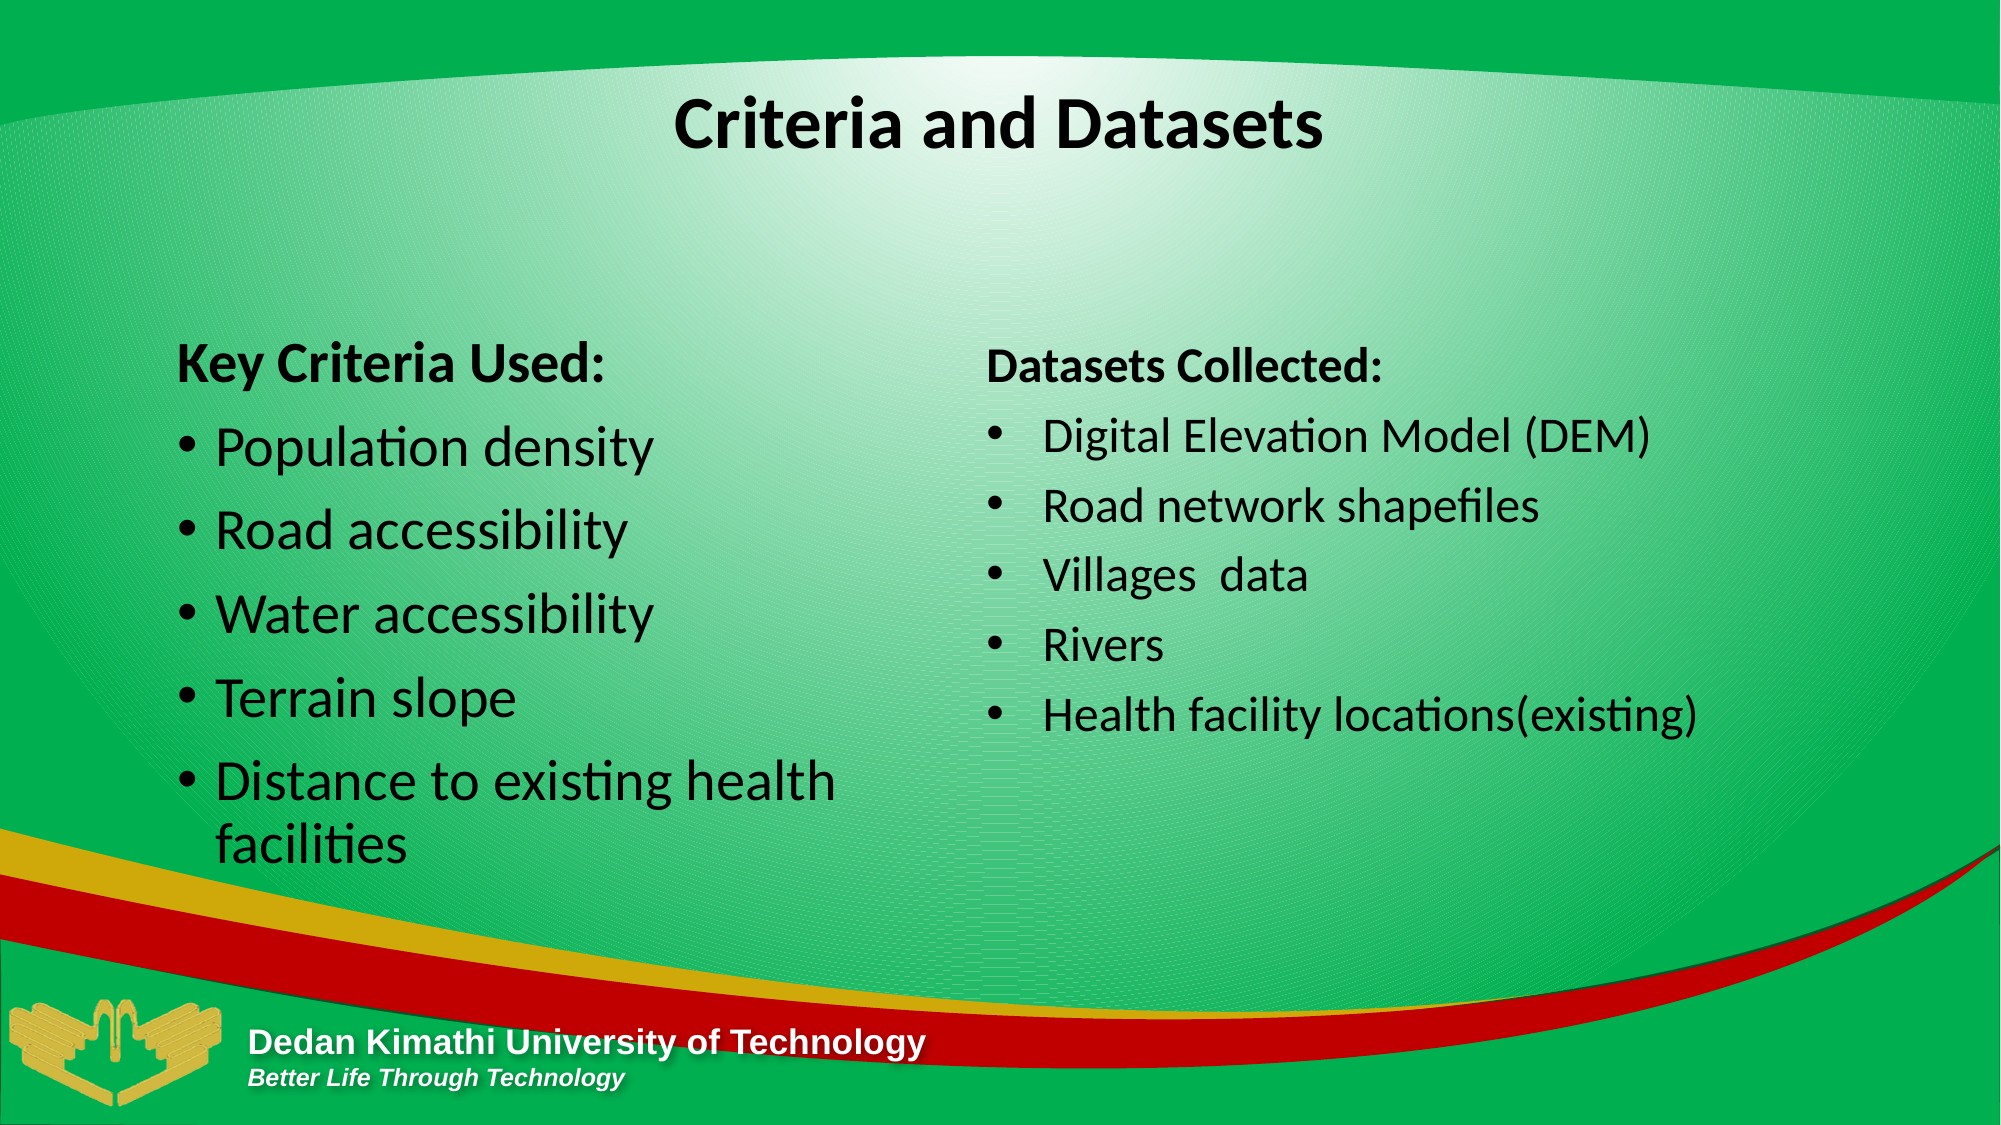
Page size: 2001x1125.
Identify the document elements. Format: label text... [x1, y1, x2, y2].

list Datasets Collected: Digital Elevation Model (DEM) Road network shapefiles Villages data Rivers Health facility locations(existing) [972, 324, 1781, 1039]
text_box Key Criteria Used: Population density Road accessibility Water accessibility Terrain slope Distance to existing health facilities [162, 324, 972, 1039]
title Criteria and Datasets [99, 24, 1901, 213]
picture [0, 987, 364, 1108]
